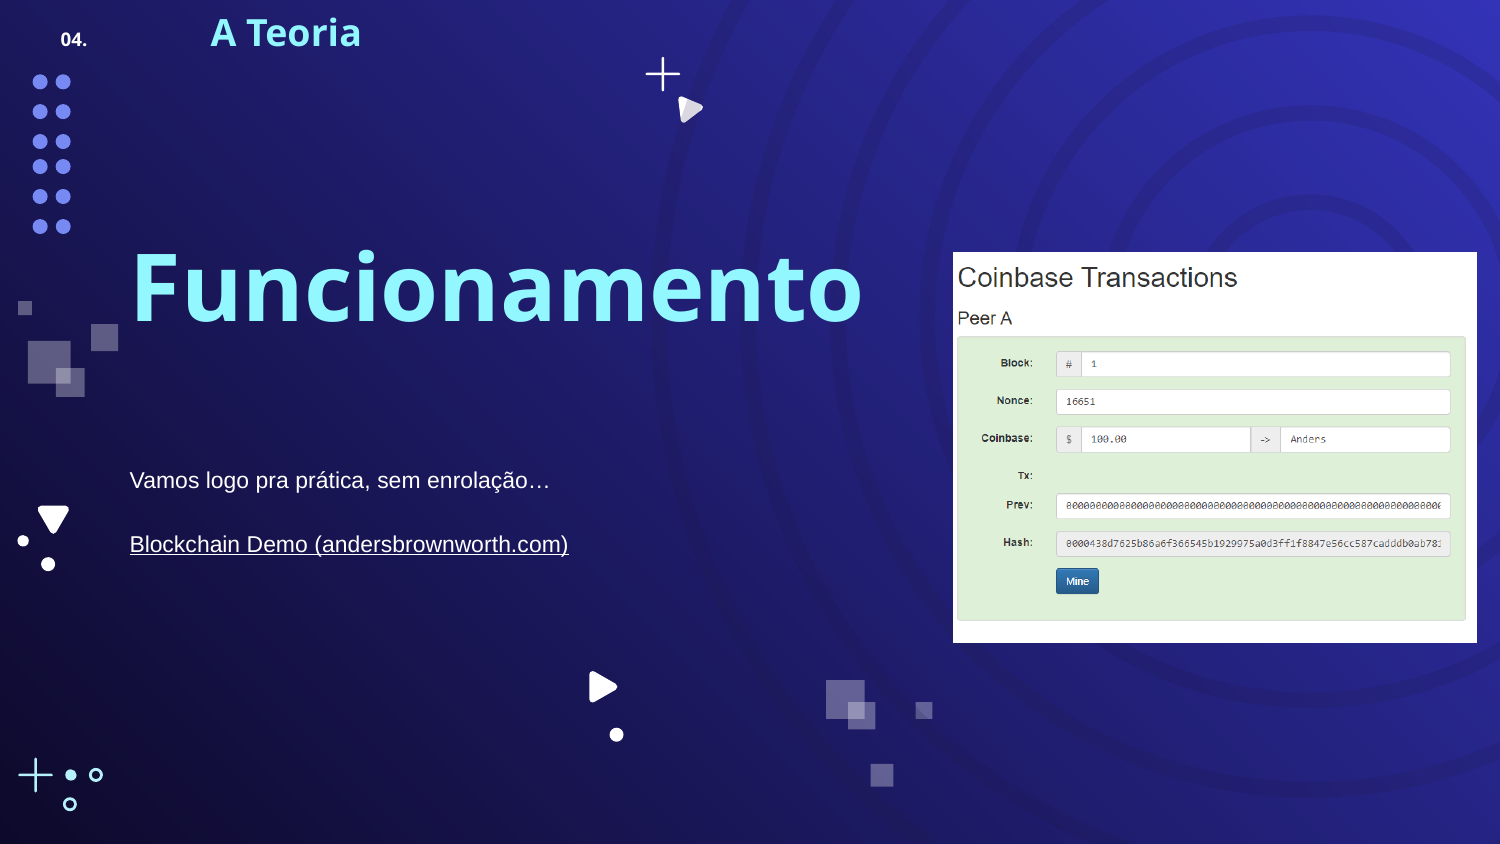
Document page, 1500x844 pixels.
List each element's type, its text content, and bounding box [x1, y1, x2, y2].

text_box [17, 757, 104, 812]
subtitle Funcionamento Vamos logo pra prática, sem enrolação… Blockchain Demo (andersbrownworth.com) [114, 125, 1016, 758]
picture [953, 252, 1477, 644]
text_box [17, 300, 119, 398]
title 04. A Teoria [45, 11, 458, 51]
